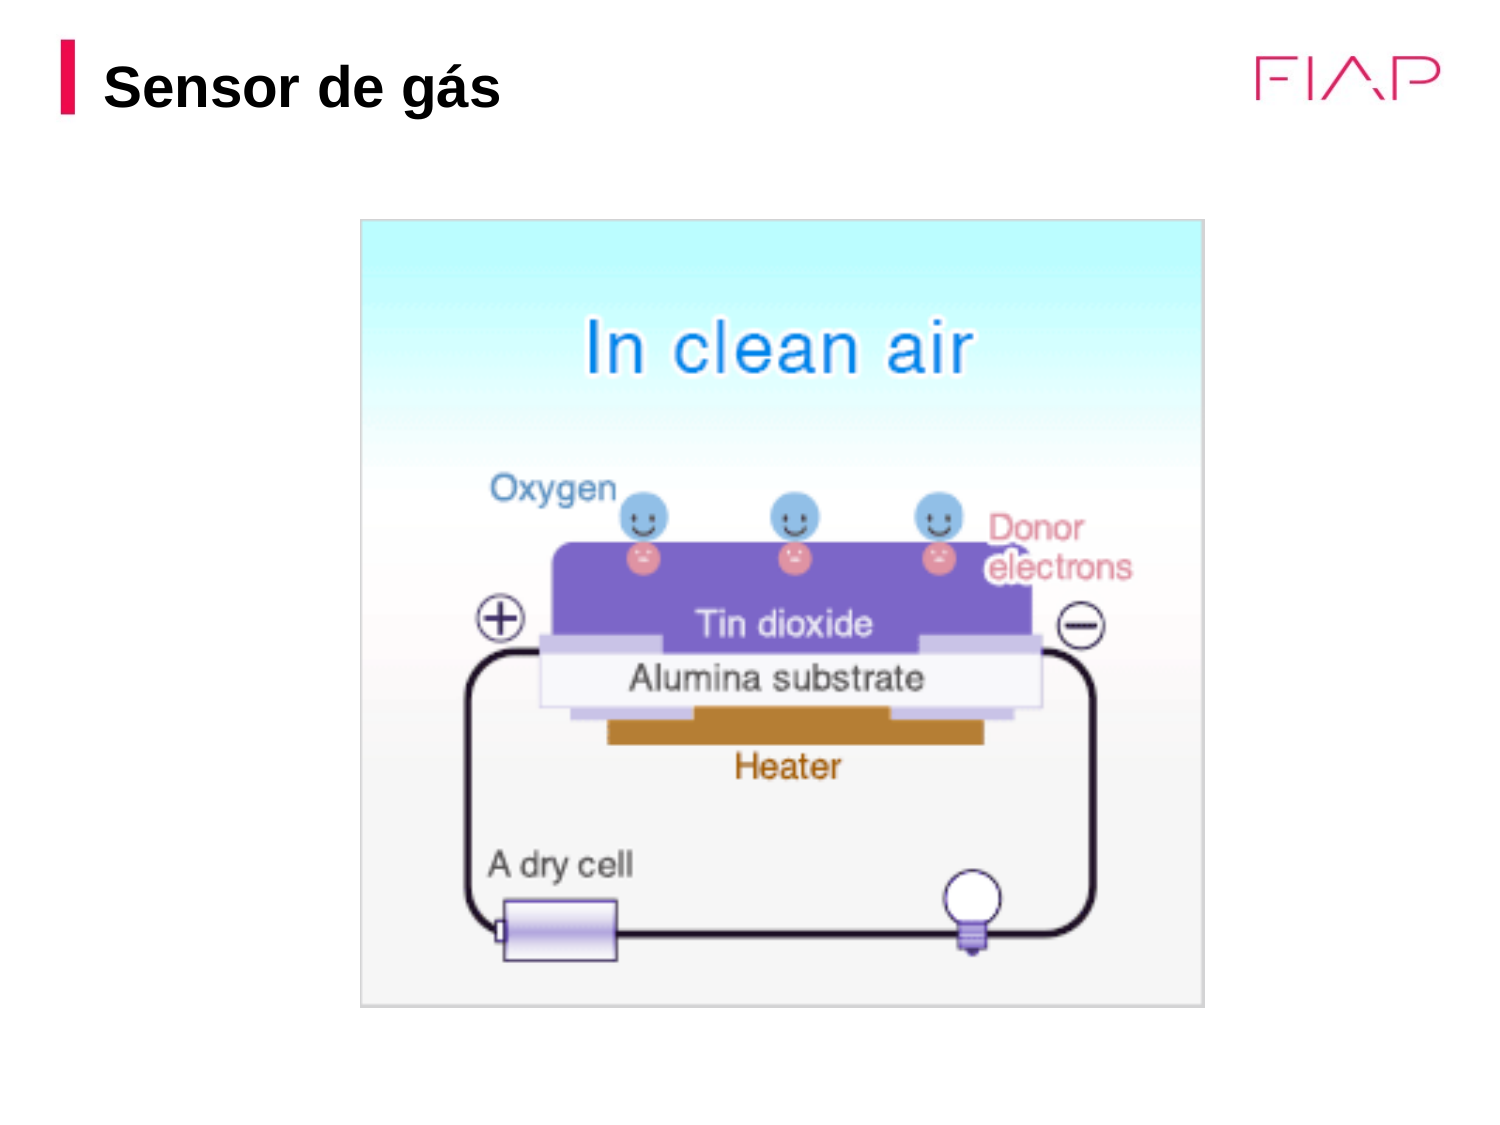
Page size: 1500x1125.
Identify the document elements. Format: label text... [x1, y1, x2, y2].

picture [0, 0, 1500, 1125]
title Sensor de gás [88, 42, 1282, 126]
